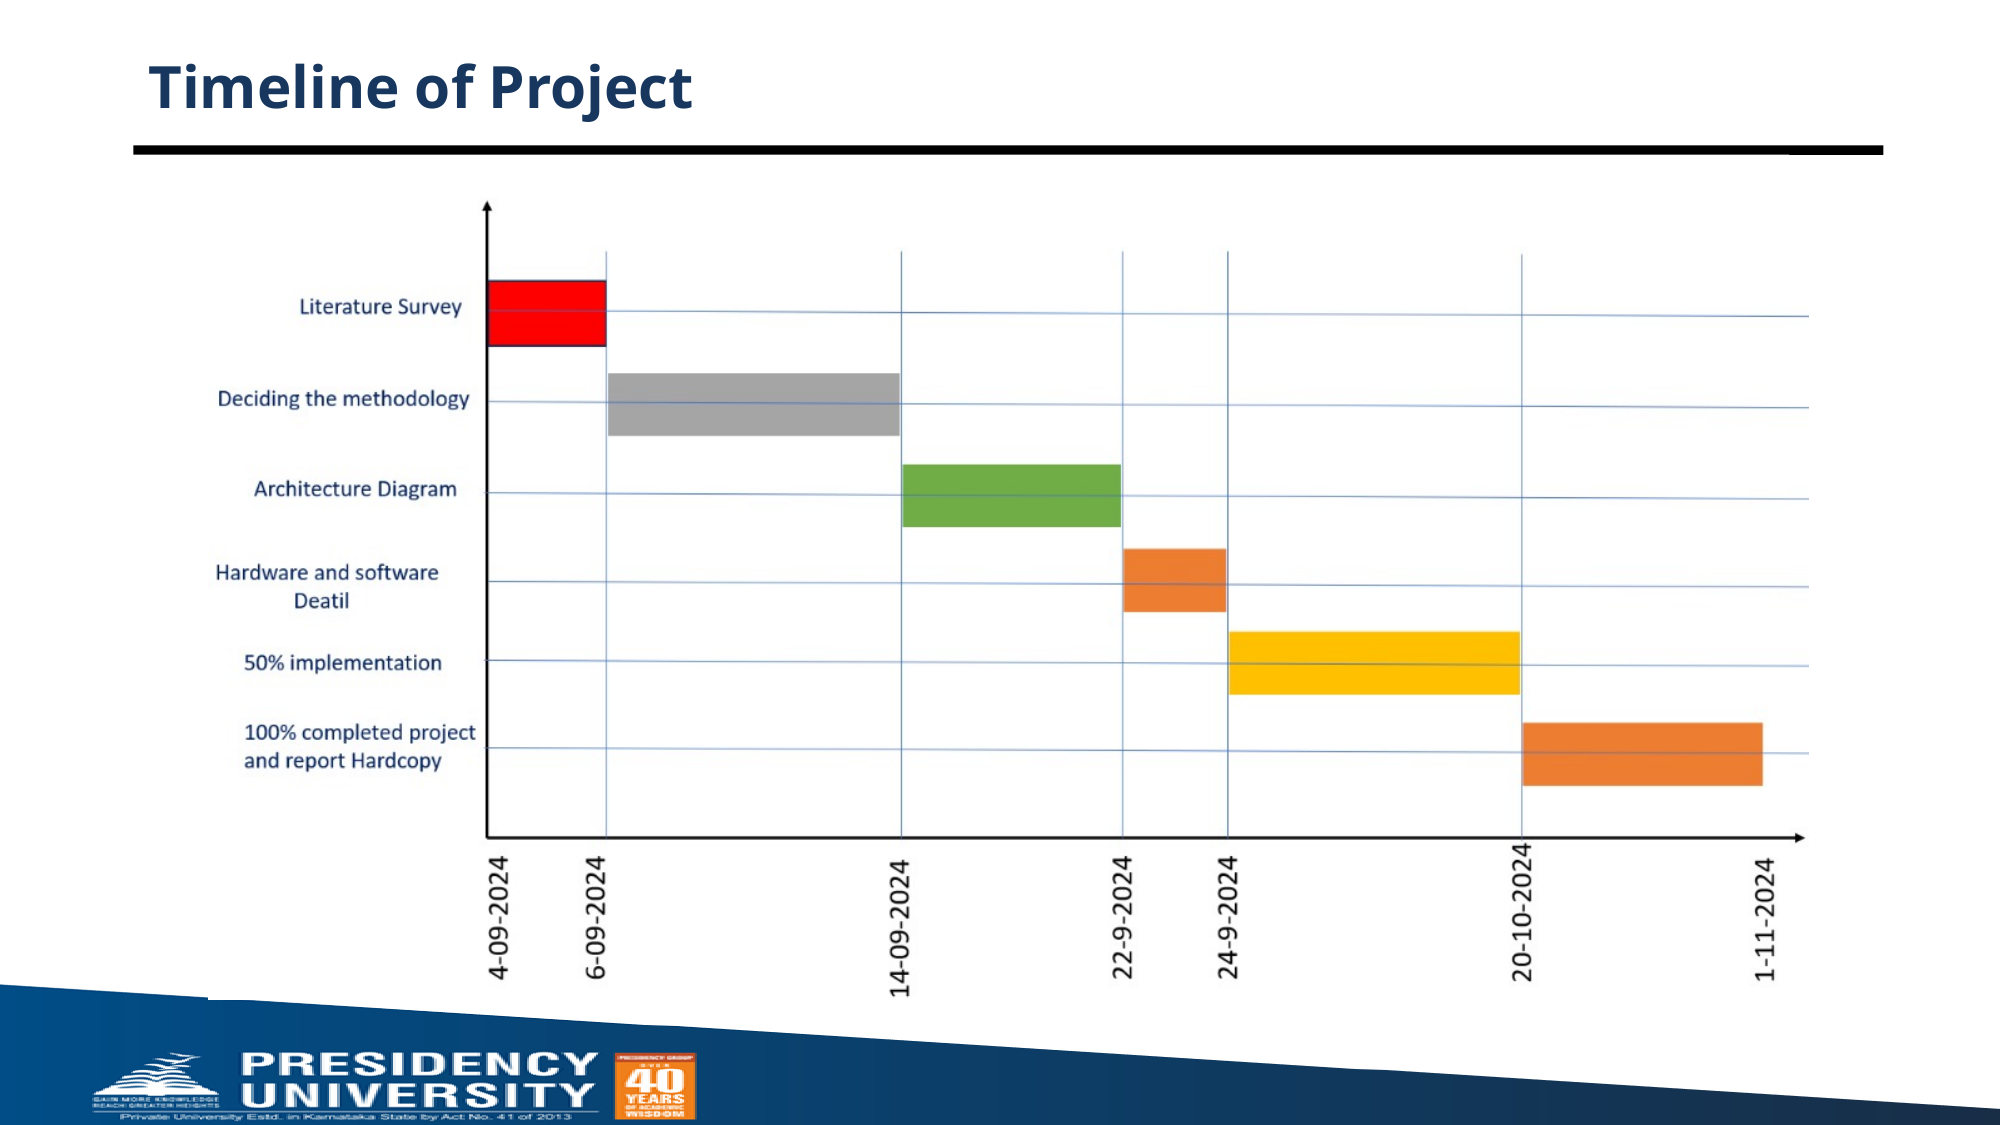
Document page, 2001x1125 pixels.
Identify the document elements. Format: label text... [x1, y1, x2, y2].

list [208, 187, 1809, 1001]
title Timeline of Project [133, 45, 1884, 125]
picture [0, 982, 2000, 1125]
